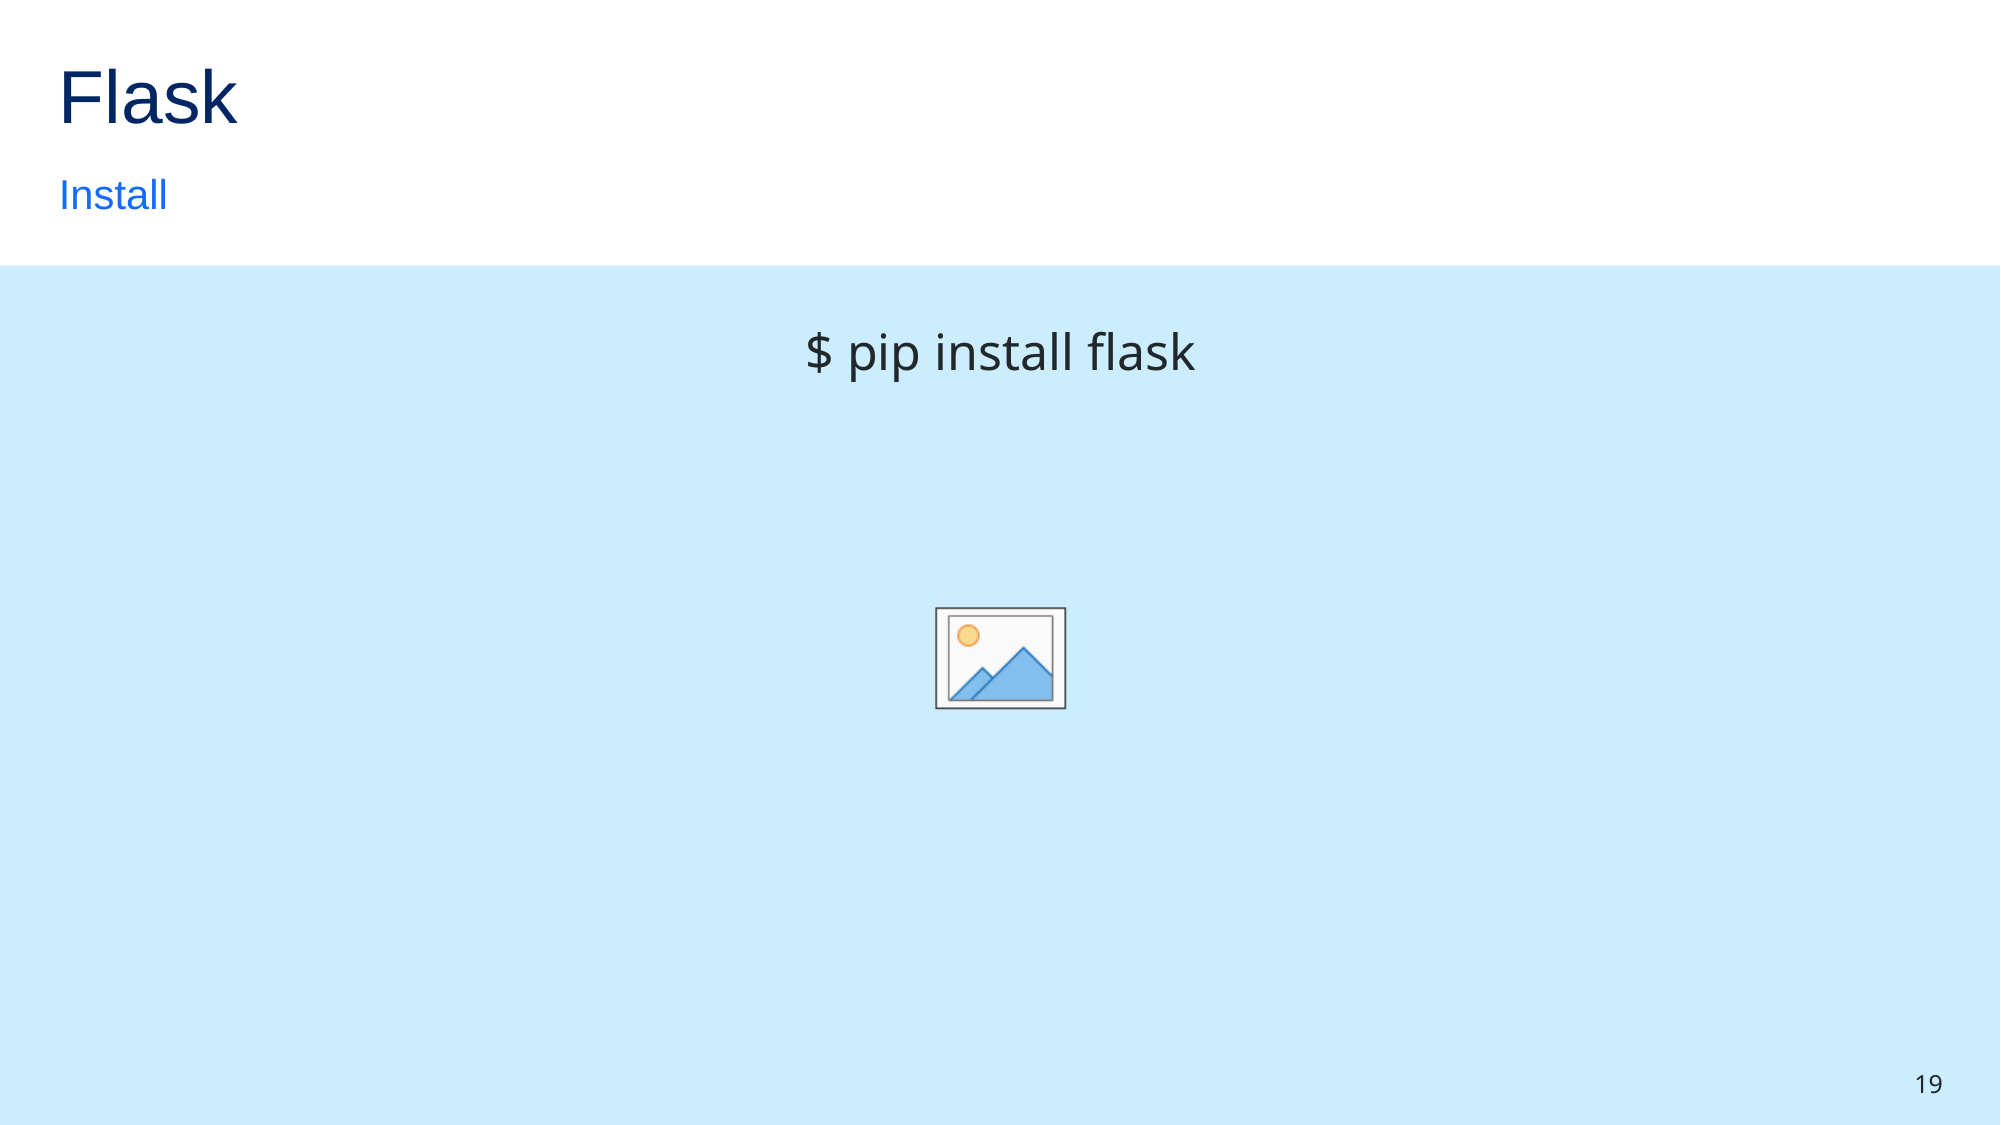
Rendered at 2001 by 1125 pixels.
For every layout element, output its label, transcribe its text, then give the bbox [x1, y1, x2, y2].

title Flask [59, 59, 1743, 145]
slide_number 19 [1824, 1068, 1943, 1099]
picture [58, 313, 1943, 1004]
list Install [59, 166, 1713, 218]
